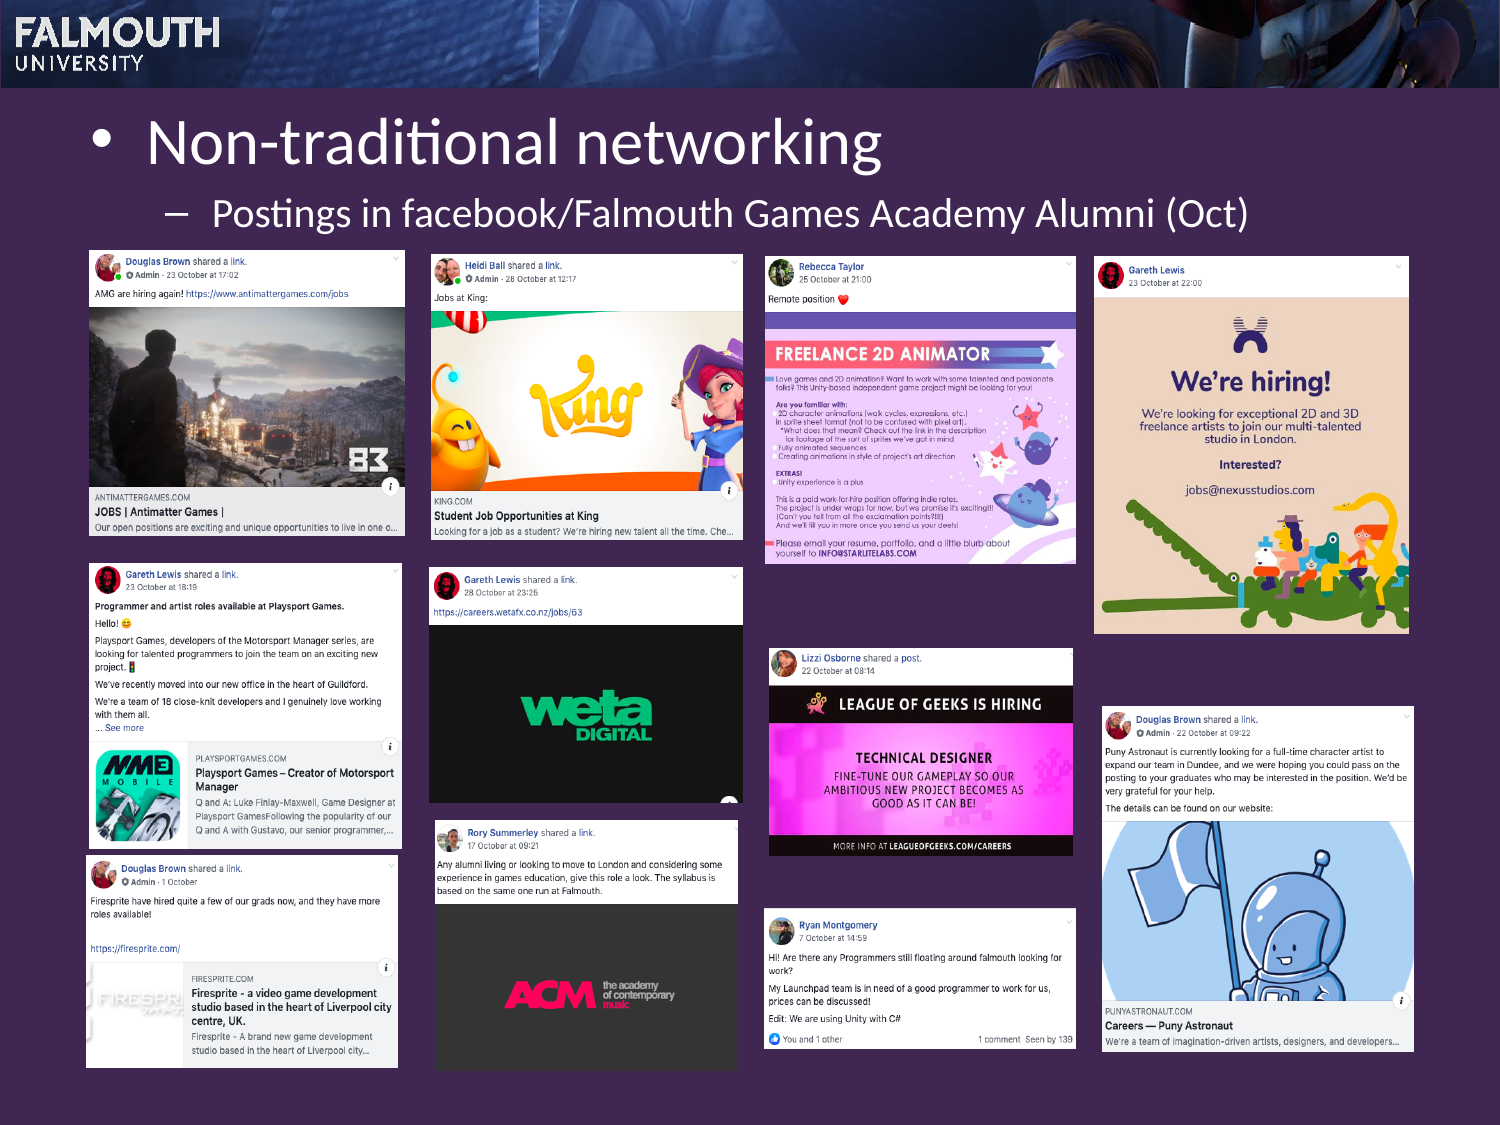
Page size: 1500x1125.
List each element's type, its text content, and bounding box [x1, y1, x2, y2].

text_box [86, 250, 1414, 1071]
list Non-traditional networking Postings in facebook/Falmouth Games Academy Alumni (Oct) [75, 90, 1425, 1071]
picture [0, 0, 1500, 90]
